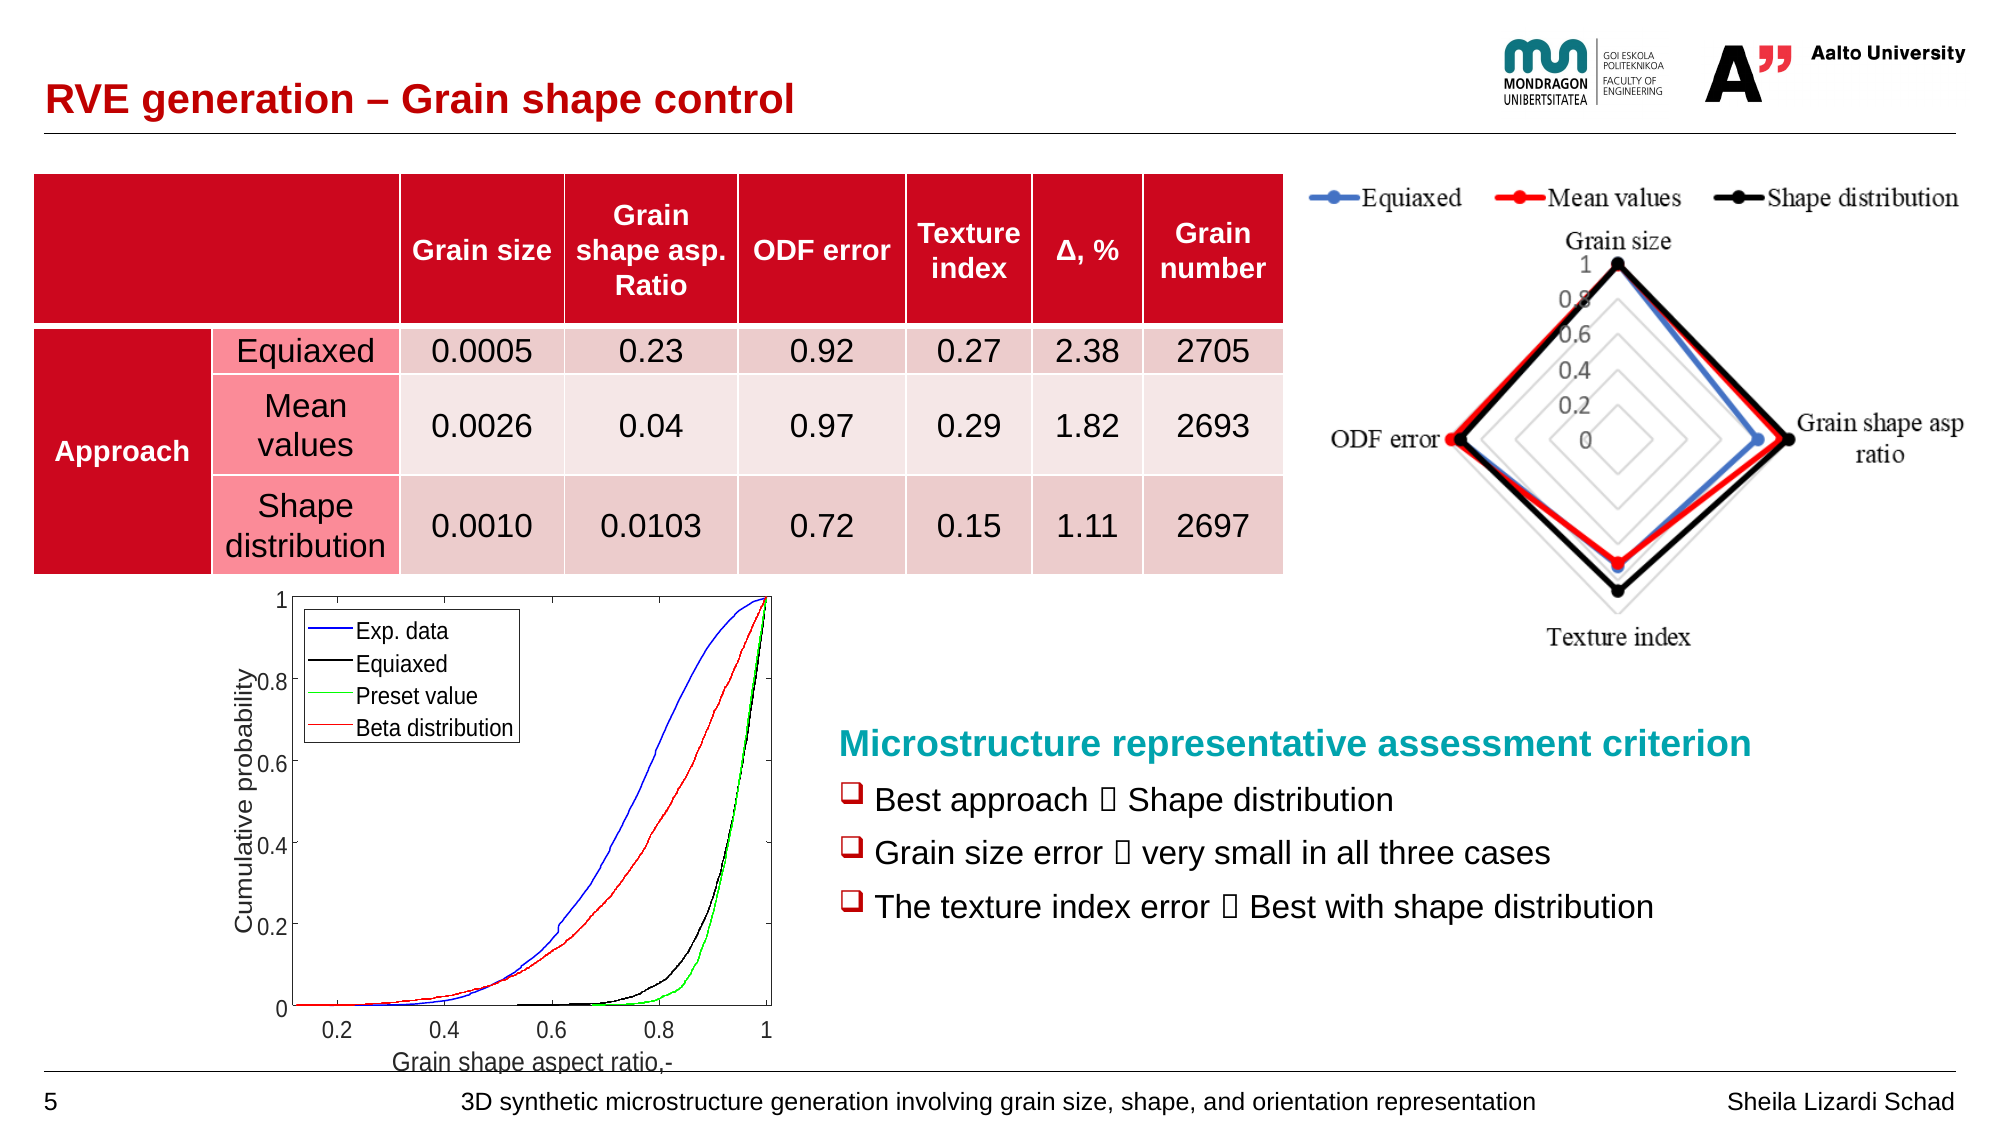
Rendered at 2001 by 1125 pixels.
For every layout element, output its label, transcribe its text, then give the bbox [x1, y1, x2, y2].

table_header Grain size [401, 174, 564, 323]
table_cell 2.38 [1033, 329, 1142, 373]
picture [1283, 171, 1979, 655]
table_cell 0.0103 [565, 476, 737, 574]
table_cell 0.04 [565, 375, 737, 474]
table_cell 0.29 [907, 375, 1031, 474]
list Microstructure representative assessment criterion Best approach  Shape distribution Grain size error  very small in all three cases The texture index error  Best with shape distribution [838, 703, 2000, 1125]
table_cell 0.0005 [401, 329, 564, 373]
table_header ODF error [739, 174, 905, 323]
table_cell 0.97 [739, 375, 905, 474]
table_cell 2697 [1144, 476, 1283, 574]
title RVE generation – Grain shape control [45, 33, 1544, 123]
table_header Δ, % [1033, 174, 1142, 323]
table_header Grain number [1144, 174, 1283, 323]
table_cell Shape distribution [213, 476, 399, 574]
table_cell 0.0026 [401, 375, 564, 474]
picture [1501, 27, 1669, 120]
table_cell Mean values [213, 375, 399, 474]
table_header [34, 174, 399, 323]
table_cell 0.15 [907, 476, 1031, 574]
picture [212, 575, 777, 1074]
table_cell 0.0010 [401, 476, 564, 574]
table_cell 0.27 [907, 329, 1031, 373]
table_cell 2693 [1144, 375, 1283, 474]
table_cell 0.23 [565, 329, 737, 373]
table_cell 2705 [1144, 329, 1283, 373]
table_header Texture index [907, 174, 1031, 323]
picture [1701, 40, 1970, 107]
table_header Grain shape asp. Ratio [565, 174, 737, 323]
table_cell 0.72 [739, 476, 905, 574]
table_cell 1.11 [1033, 476, 1142, 574]
table_cell 0.92 [739, 329, 905, 373]
table_cell Approach [34, 329, 211, 574]
table_cell 1.82 [1033, 375, 1142, 474]
table_cell Equiaxed [213, 329, 399, 373]
